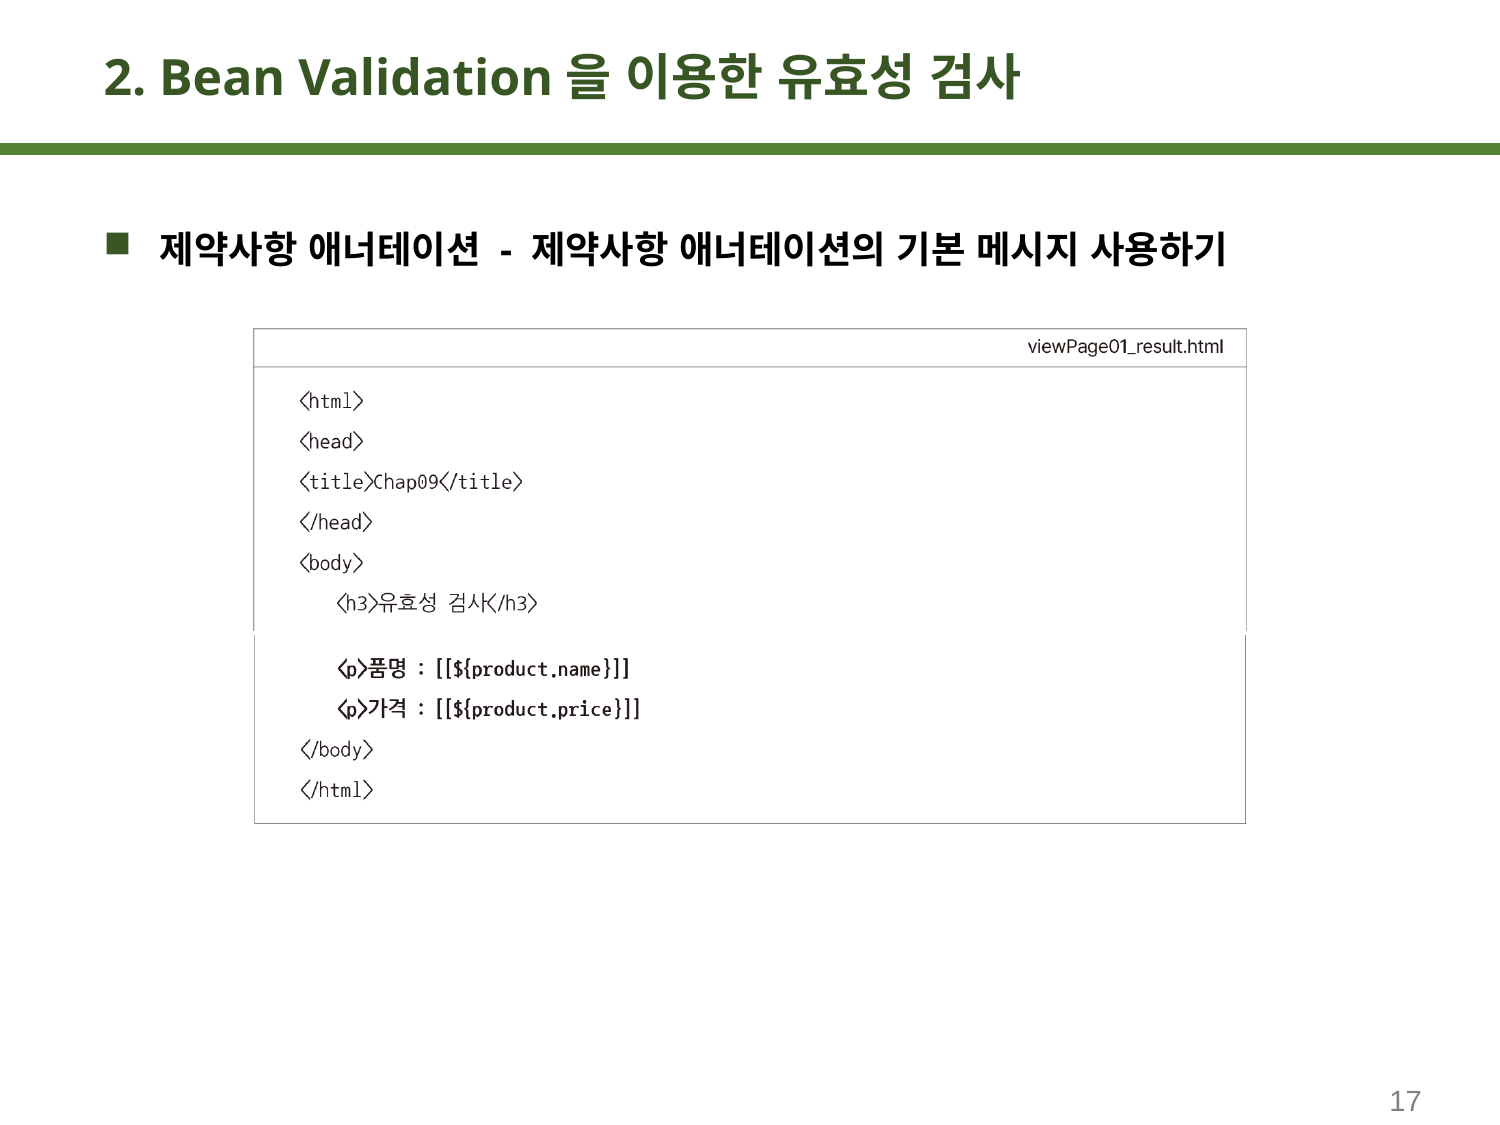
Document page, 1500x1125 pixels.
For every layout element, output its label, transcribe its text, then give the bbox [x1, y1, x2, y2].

title 2. Bean Validation을 이용한 유효성 검사 [88, 30, 1211, 121]
picture [250, 324, 1249, 827]
text_box [761, 310, 1412, 670]
list 제약사항 애너테이션 - 제약사항 애너테이션의 기본 메시지 사용하기 [88, 196, 1436, 1083]
